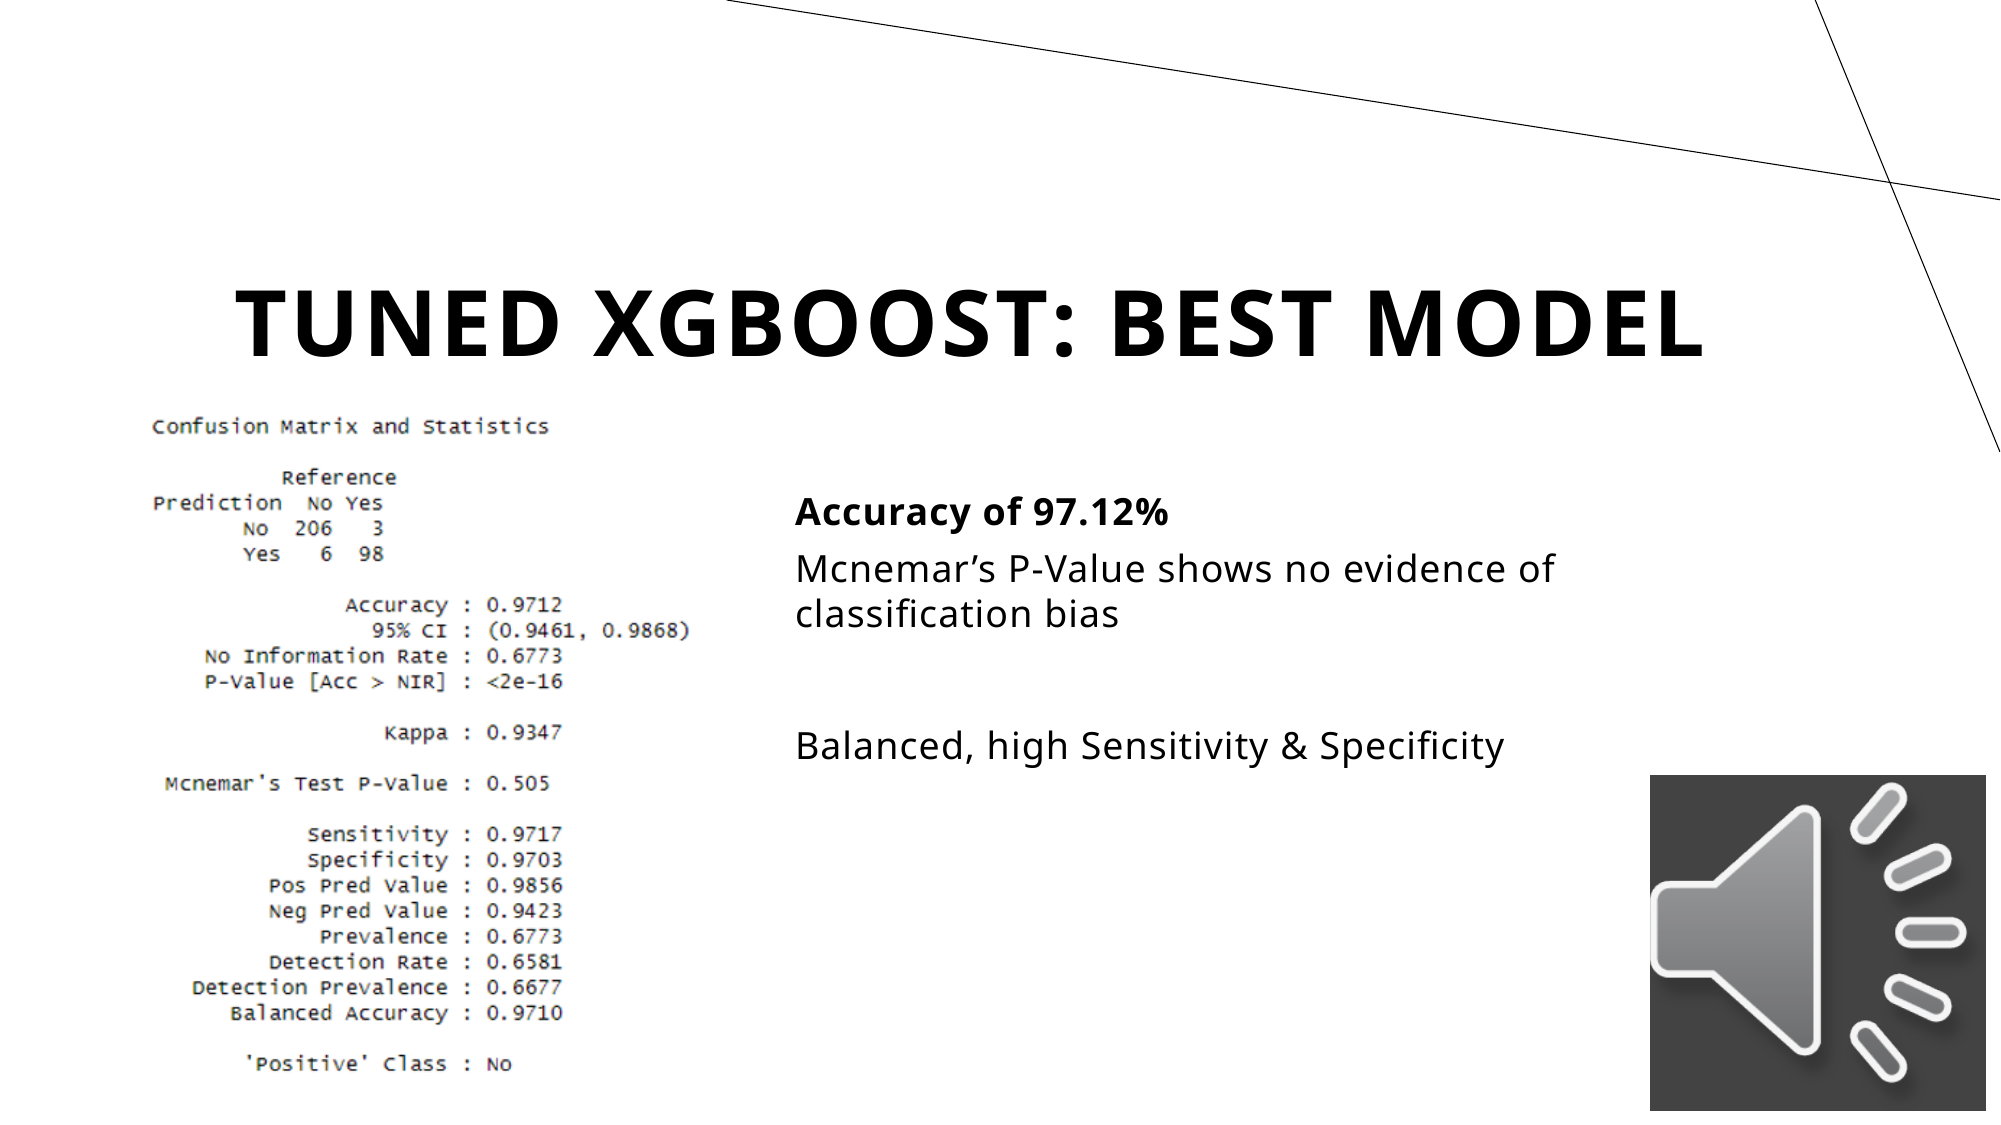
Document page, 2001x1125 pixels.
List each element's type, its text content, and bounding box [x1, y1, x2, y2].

title Tuned XGBoost: Best Model [219, 91, 1853, 384]
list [92, 388, 732, 1094]
list Mcnemar’s P-Value shows no evidence of classification bias Balanced, high Sensitivity & Specificity [780, 545, 1684, 1043]
list Accuracy of 97.12% [780, 485, 1685, 544]
picture [1648, 773, 1987, 1112]
